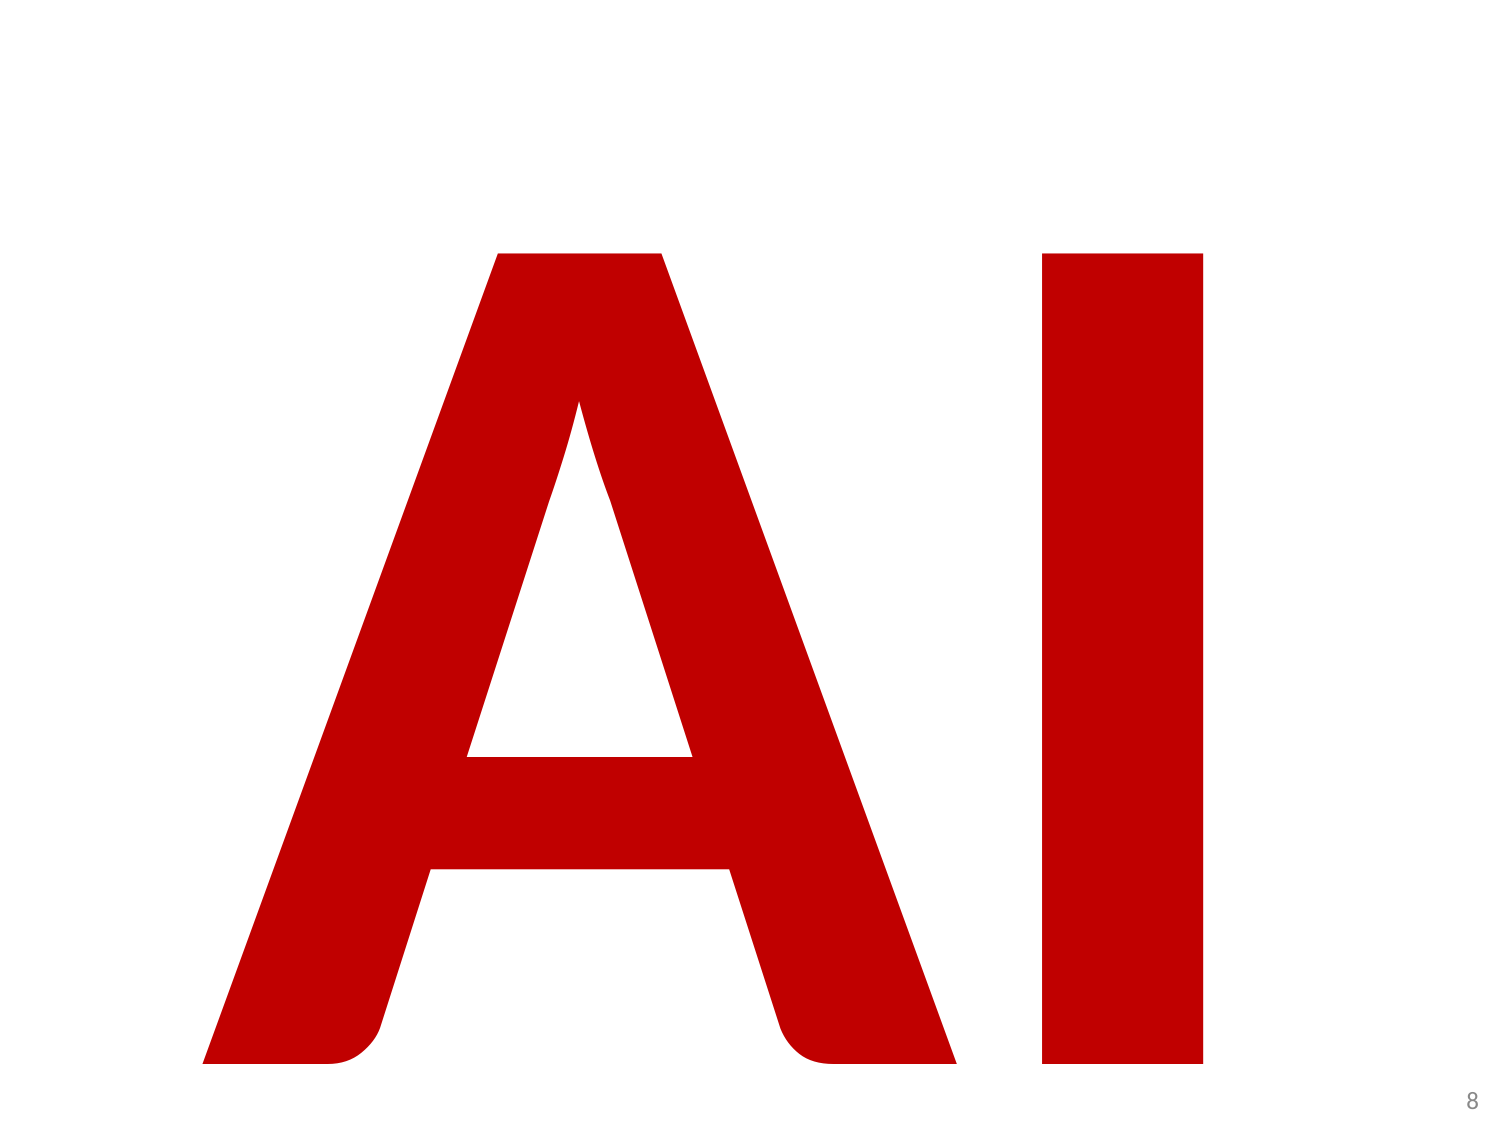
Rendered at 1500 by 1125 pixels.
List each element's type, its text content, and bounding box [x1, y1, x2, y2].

slide_number 8 [1144, 1069, 1495, 1125]
title AI [50, 45, 1442, 1084]
